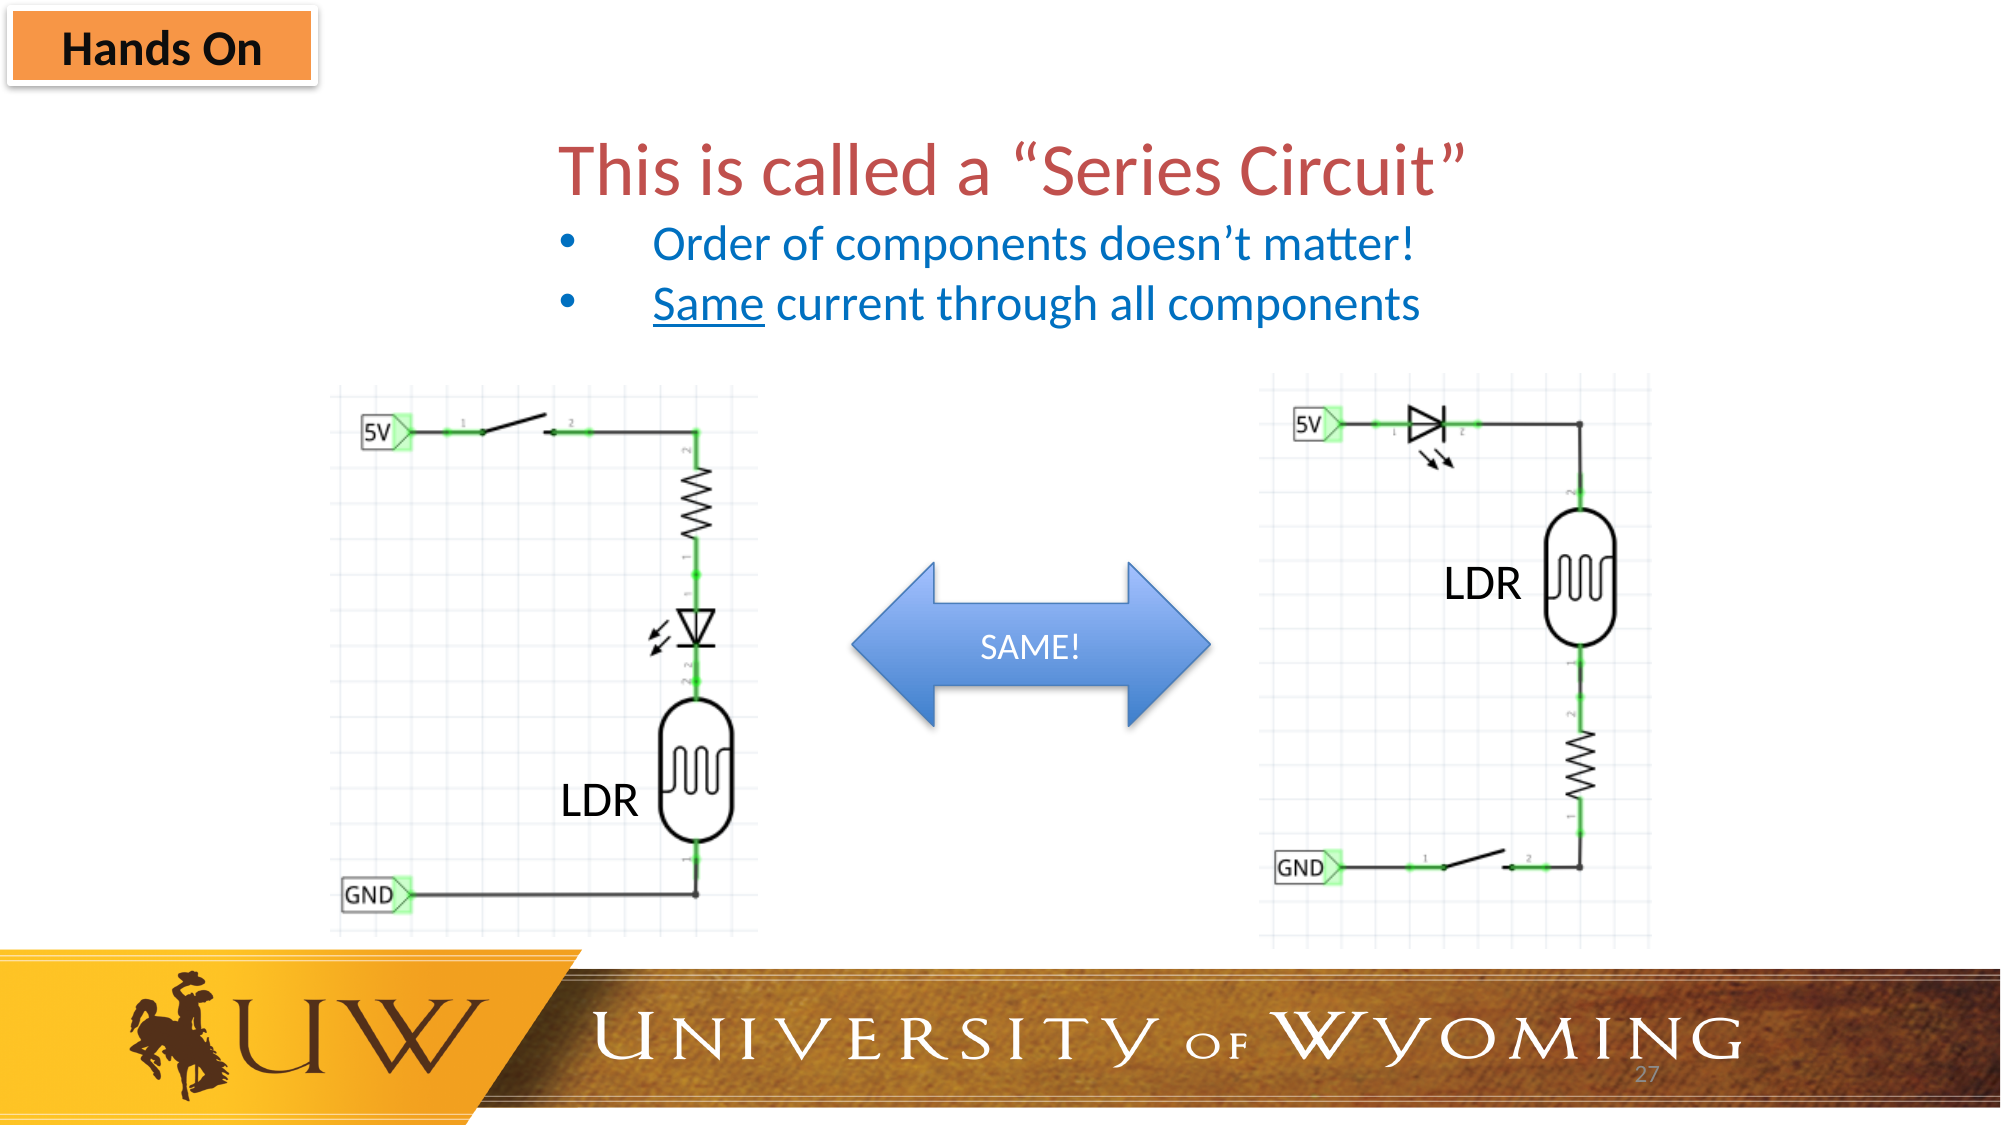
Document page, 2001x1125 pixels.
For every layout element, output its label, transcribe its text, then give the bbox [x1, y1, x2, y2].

picture [0, 373, 2001, 1125]
slide_number 27 [1325, 1042, 1675, 1103]
text_box This is called a “Series Circuit” Order of components doesn’t matter! Same current through all components [544, 112, 1675, 338]
text_box Hands On [7, 5, 318, 86]
text_box SAME! [851, 561, 1211, 727]
